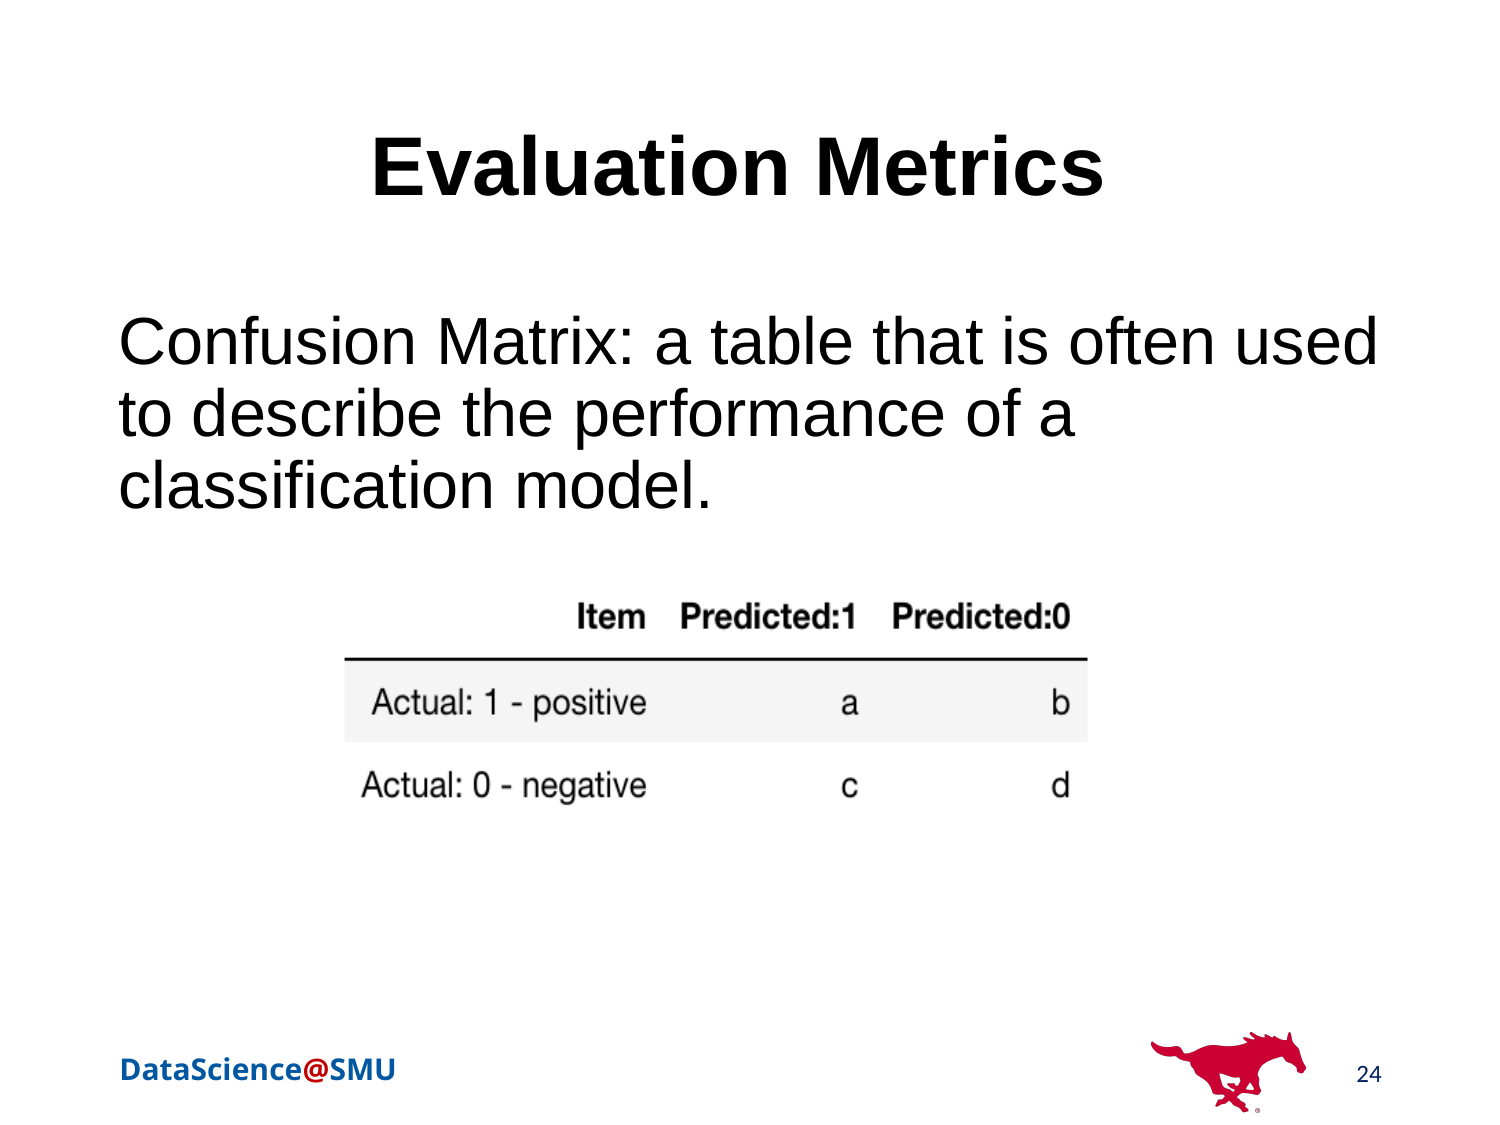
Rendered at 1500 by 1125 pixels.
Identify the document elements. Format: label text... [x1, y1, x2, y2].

picture [1151, 1103, 1306, 1113]
title Evaluation Metrics [103, 59, 1397, 278]
picture [331, 583, 1107, 825]
list Confusion Matrix: a table that is often used to describe the performance of a classification model. [103, 299, 1397, 1014]
slide_number 24 [1059, 1042, 1397, 1103]
picture [1151, 1032, 1306, 1042]
